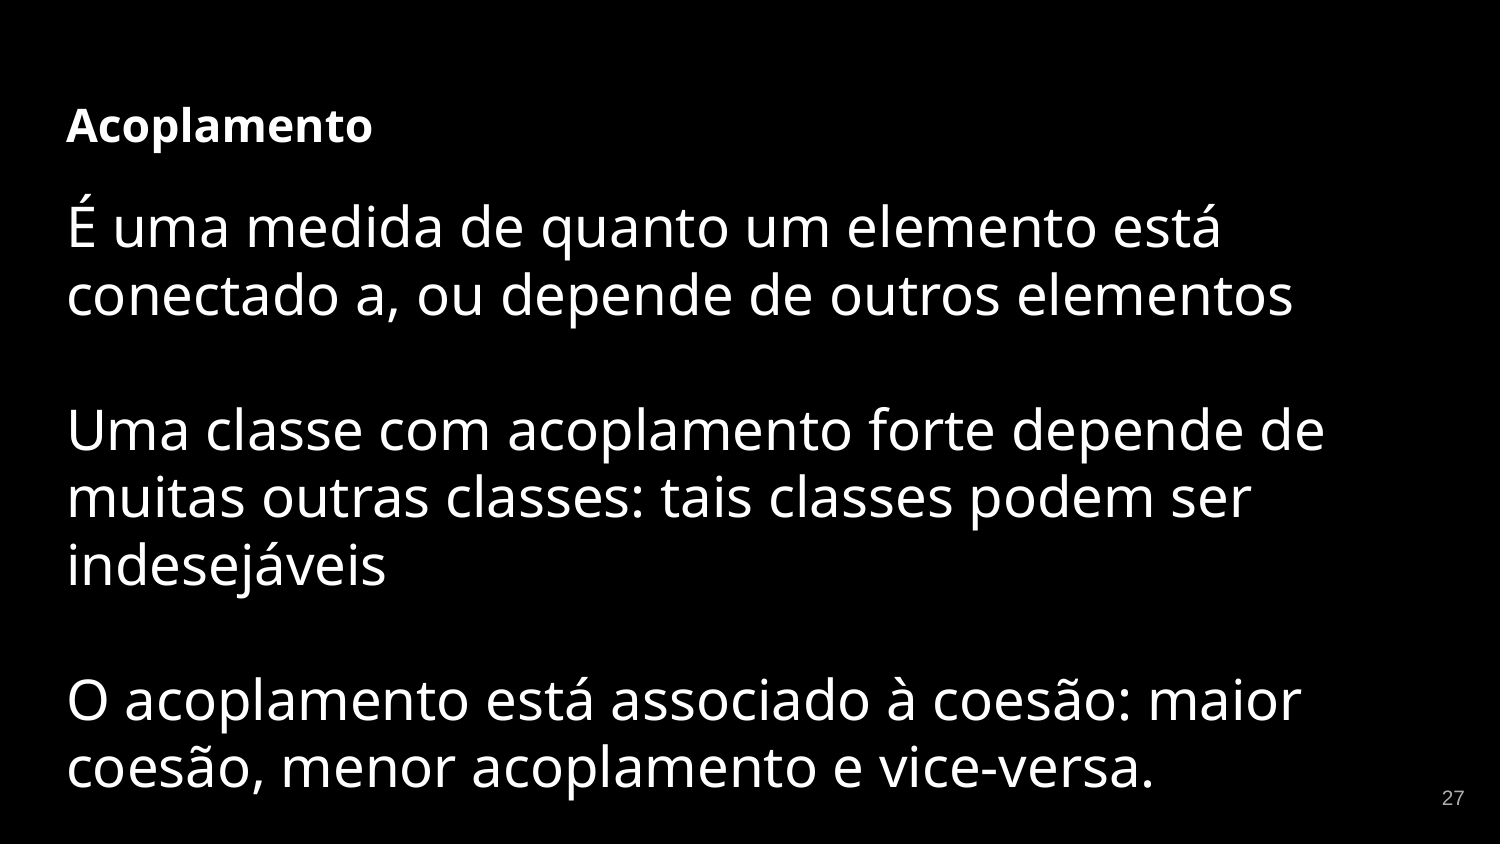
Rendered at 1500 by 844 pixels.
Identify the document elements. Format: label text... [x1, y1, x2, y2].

slide_number ‹#› [1389, 764, 1480, 830]
title Acoplamento [51, 72, 1449, 167]
text_box É uma medida de quanto um elemento está conectado a, ou depende de outros elementos Uma classe com acoplamento forte depende de muitas outras classes: tais classes podem ser indesejáveis O acoplamento está associado à coesão: maior coesão, menor acoplamento e vice-versa. [51, 176, 1494, 815]
